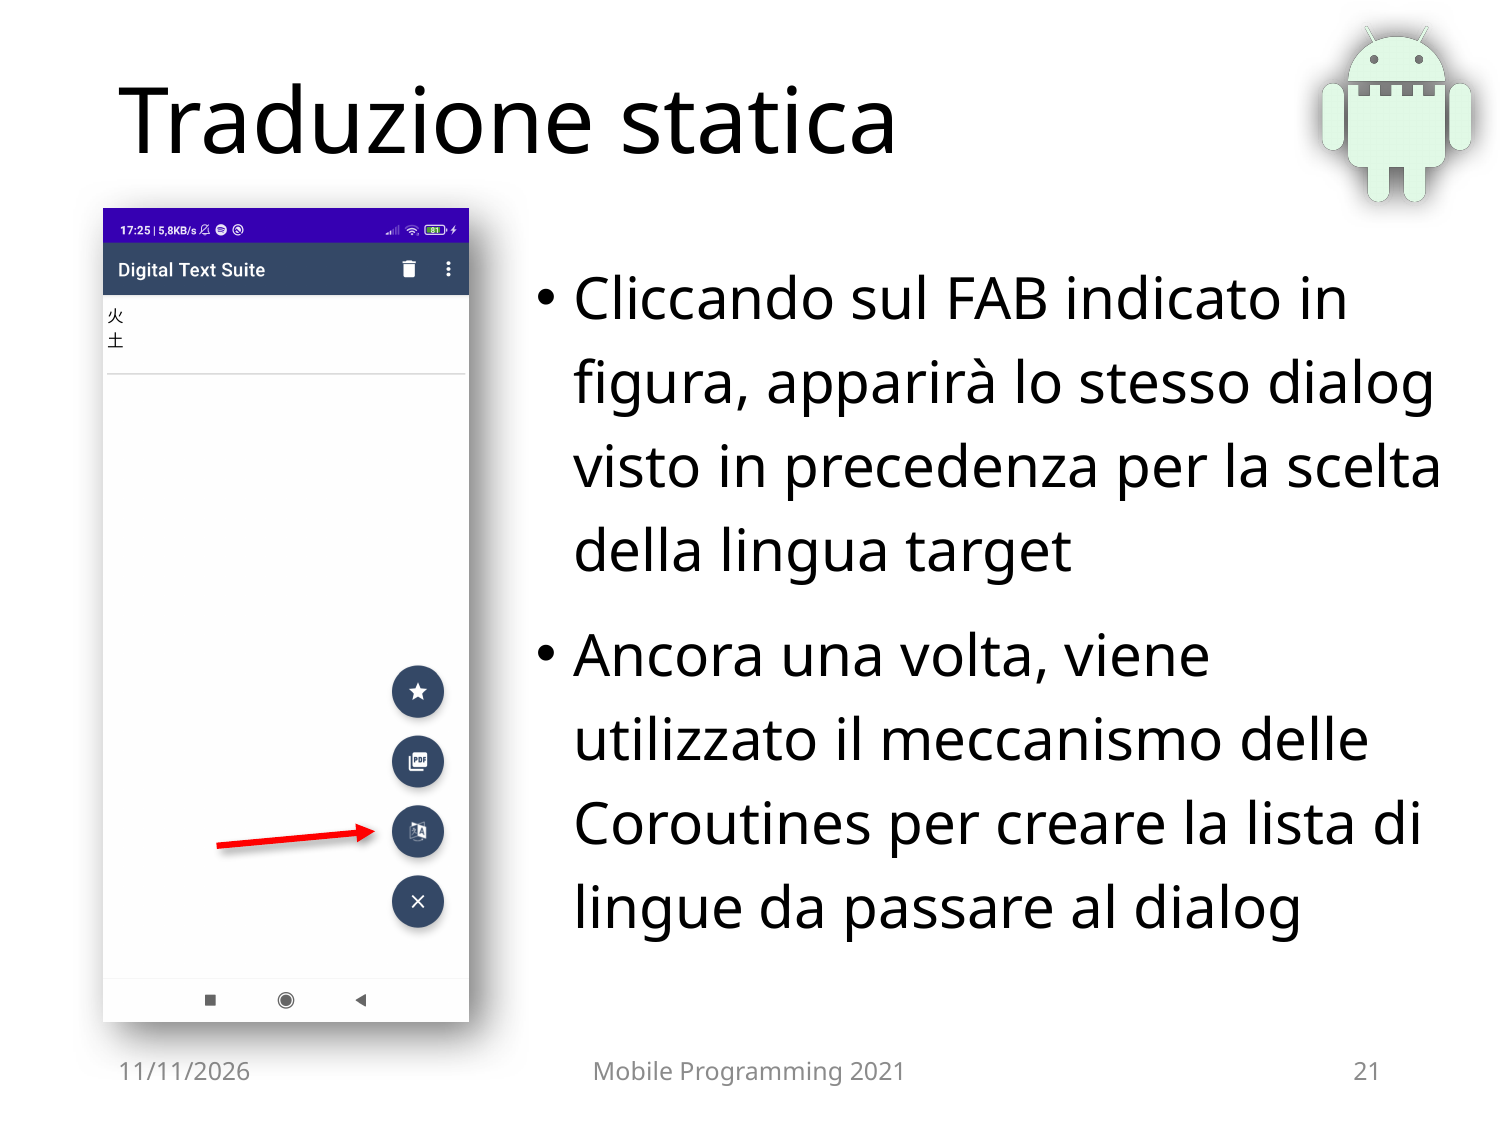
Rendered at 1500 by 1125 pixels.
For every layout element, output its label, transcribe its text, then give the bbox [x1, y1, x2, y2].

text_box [216, 831, 375, 846]
picture [1318, 22, 1475, 206]
slide_number 21 [1059, 1042, 1397, 1103]
footer Mobile Programming 2021 [496, 1042, 1004, 1103]
picture [103, 208, 469, 1022]
title Traduzione statica [103, 59, 1397, 188]
list Cliccando sul FAB indicato in figura, apparirà lo stesso dialog visto in precedenza per la scelta della lingua target Ancora una volta, viene utilizzato il meccanismo delle Coroutines per creare la lista di lingue da passare al dialog [520, 239, 1475, 1007]
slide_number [103, 1053, 441, 1103]
